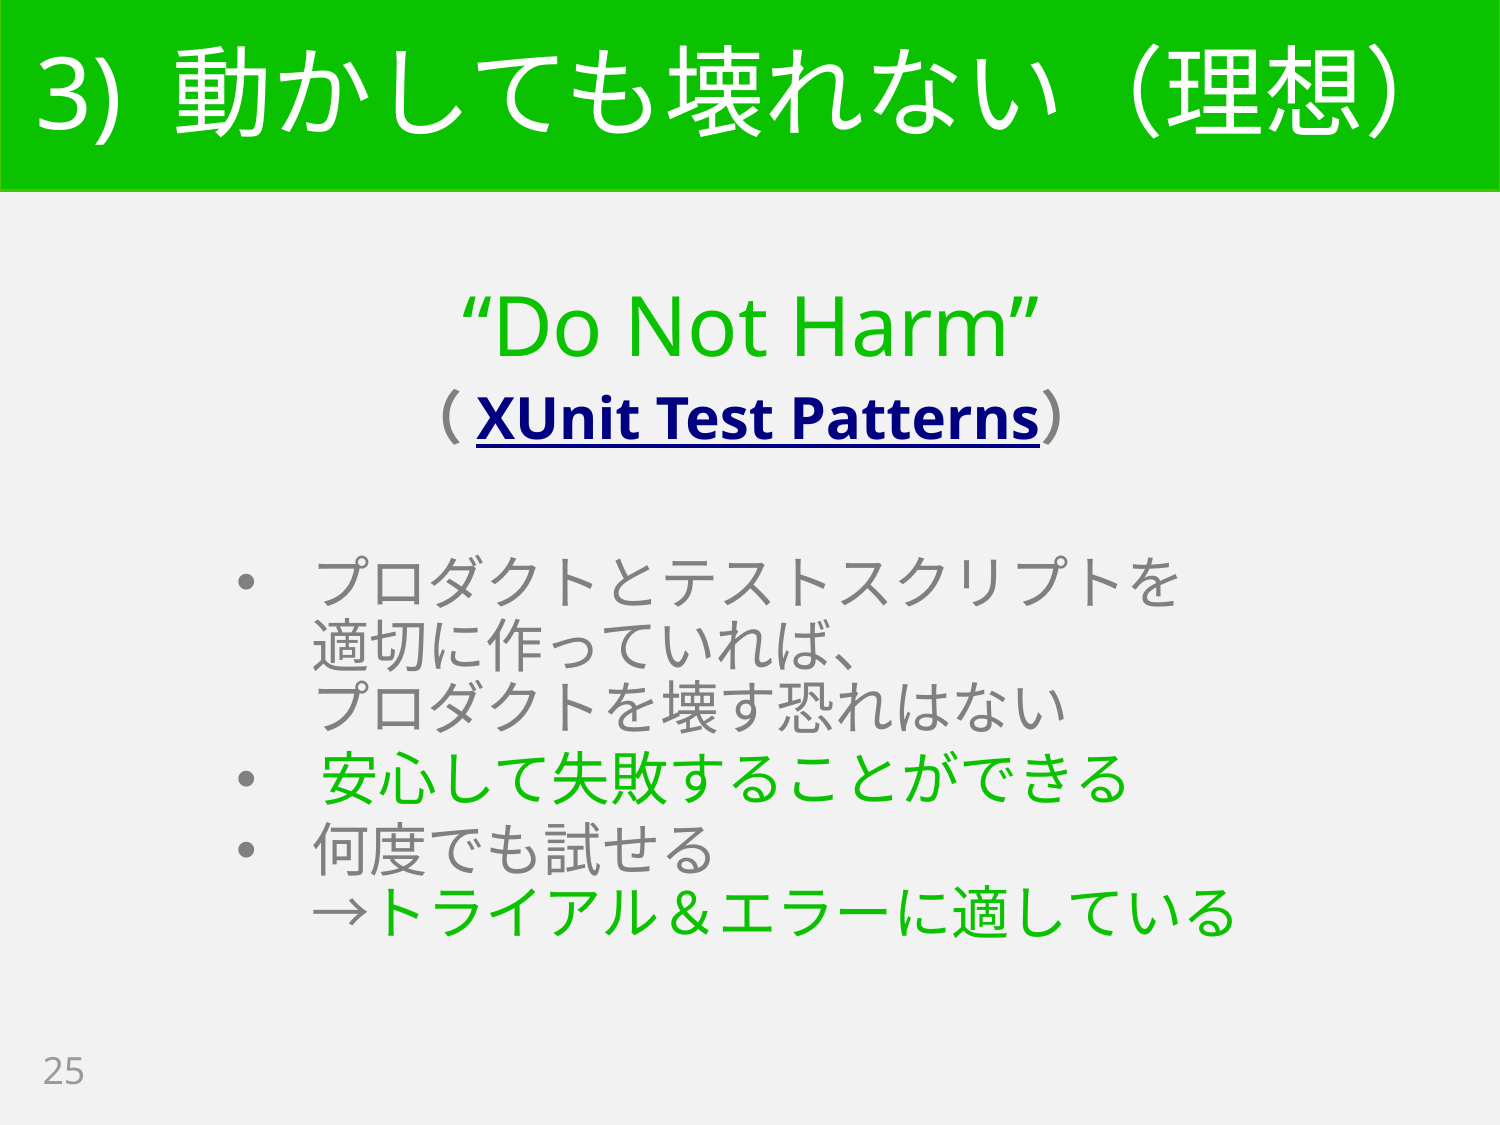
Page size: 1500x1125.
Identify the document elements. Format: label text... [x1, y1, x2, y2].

slide_number 25 [27, 1042, 146, 1102]
list “Do Not Harm” （XUnit Test Patterns） プロダクトとテストスクリプトを 適切に作っていれば、 プロダクトを壊す恐れはない 安心して失敗することができる 何度でも試せる →トライアル＆エラーに適している [103, 277, 1397, 1000]
title 3) 動かしても壊れない（理想） [0, 53, 1500, 140]
